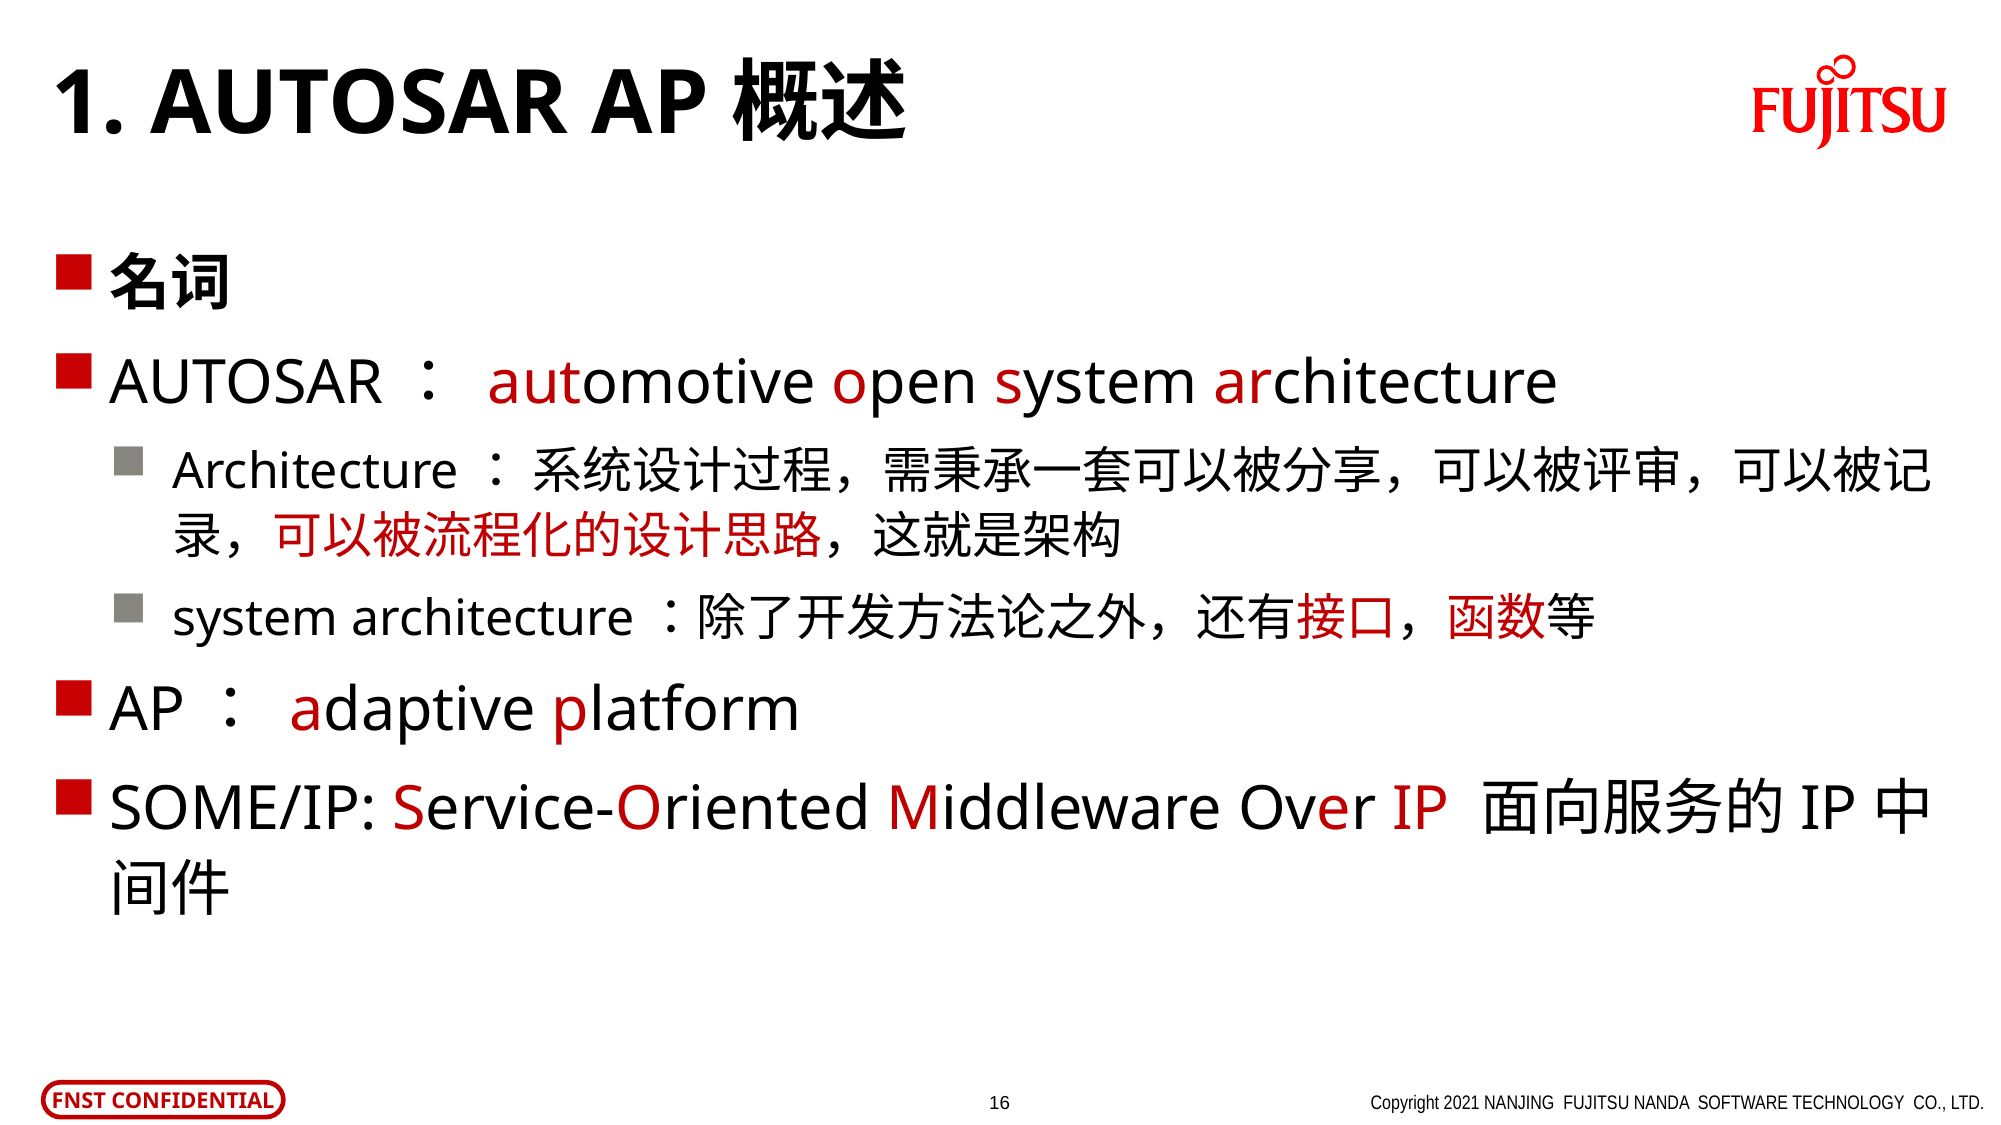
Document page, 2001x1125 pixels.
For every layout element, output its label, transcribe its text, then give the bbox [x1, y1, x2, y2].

footer Copyright 2021 NANJING FUJITSU NANDA SOFTWARE TECHNOLOGY CO., LTD. [1117, 1079, 1985, 1124]
slide_number 15 [940, 1079, 1059, 1124]
list 名词 AUTOSAR： automotive open system architecture Architecture： 系统设计过程，需秉承一套可以被分享，可以被评审，可以被记录，可以被流程化的设计思路，这就是架构 system architecture：除了开发方法论之外，还有接口，函数等 AP： adaptive platform SOME/IP: Service-Oriented Middleware Over IP 面向服务的IP中间件 [51, 236, 1942, 1055]
title 1. AUTOSAR AP概述 [51, 36, 1706, 173]
